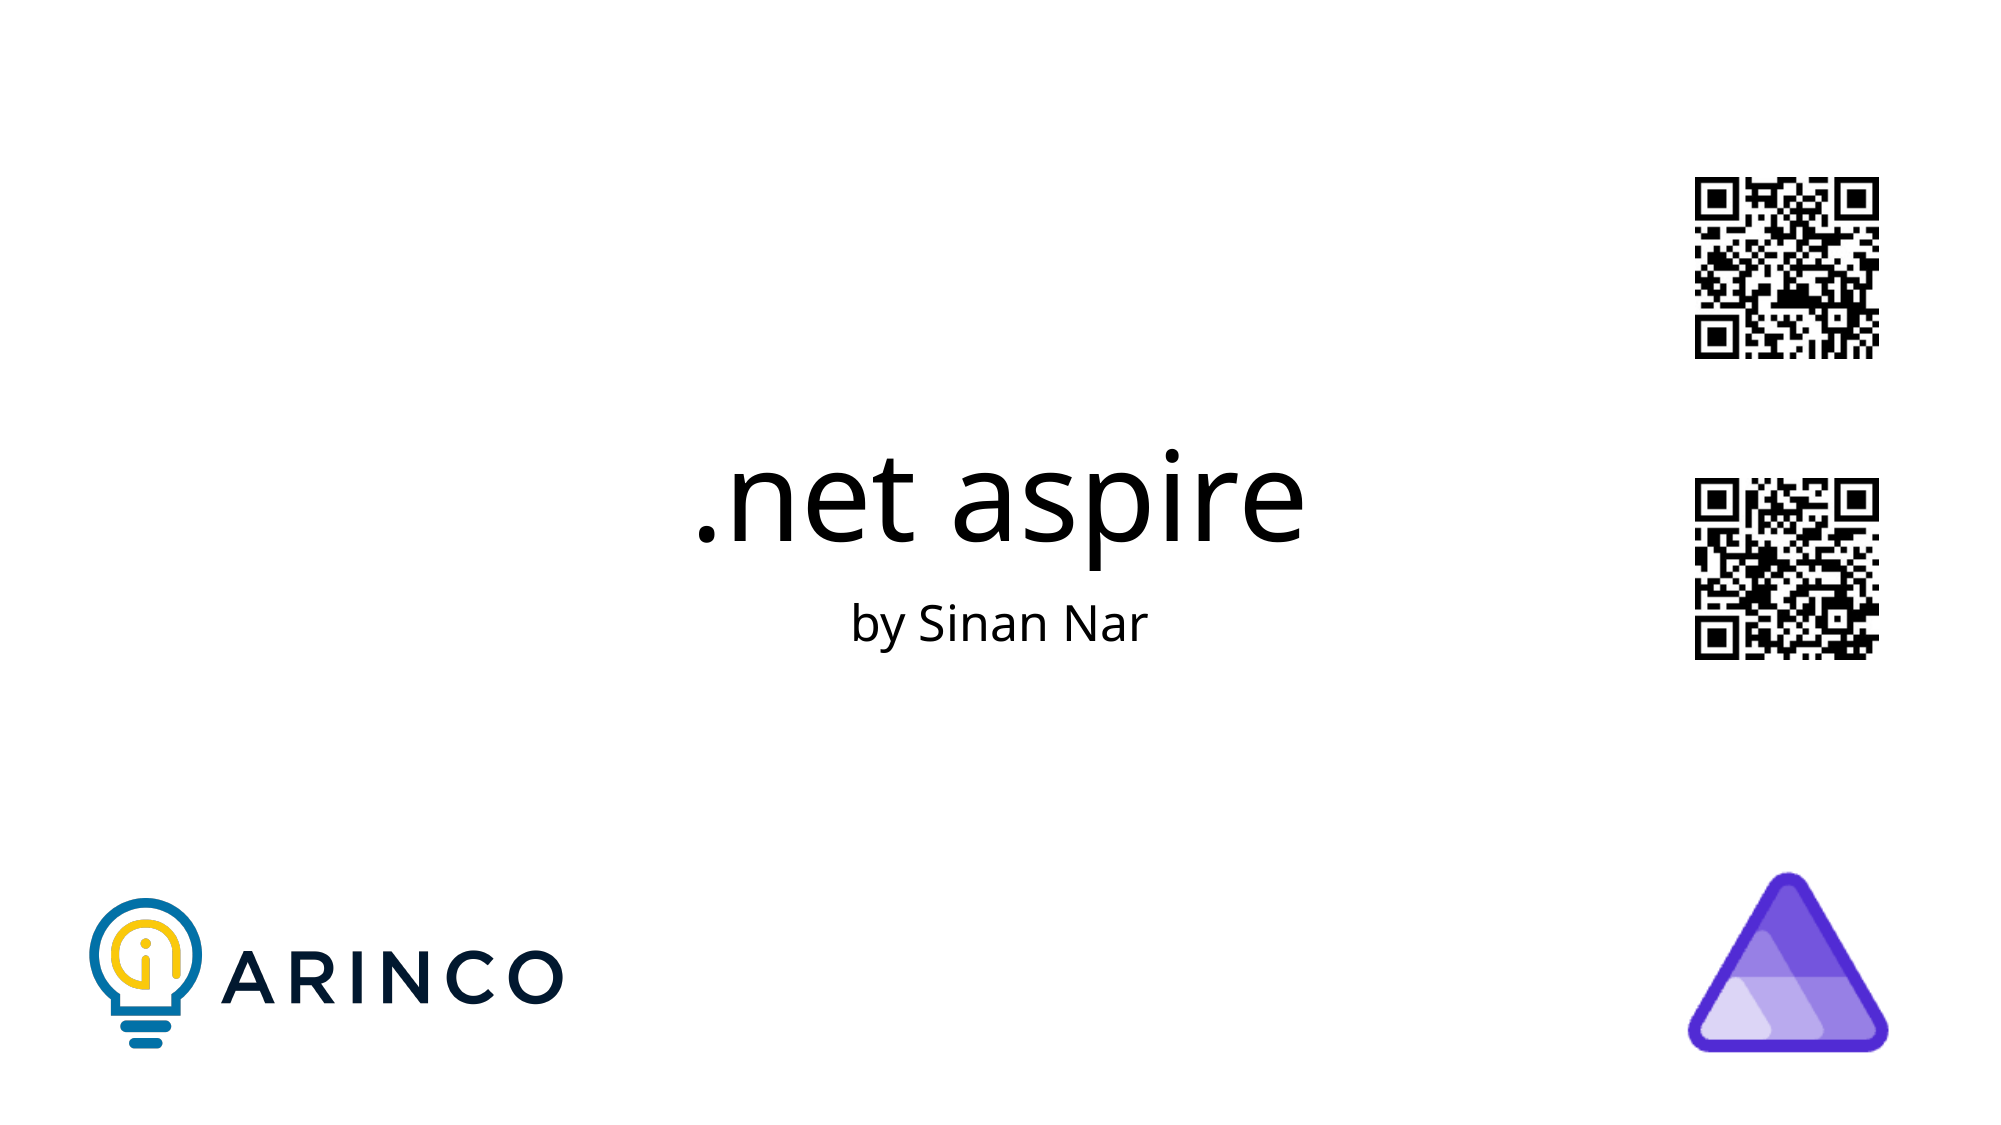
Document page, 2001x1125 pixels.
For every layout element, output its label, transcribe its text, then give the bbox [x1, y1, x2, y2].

title .net aspire [249, 184, 1750, 576]
picture [1676, 860, 1898, 1063]
picture [89, 898, 134, 945]
picture [1694, 477, 1879, 661]
picture [1694, 176, 1879, 360]
picture [89, 898, 566, 1049]
picture [100, 908, 192, 1006]
subtitle by Sinan Nar [249, 590, 1750, 863]
